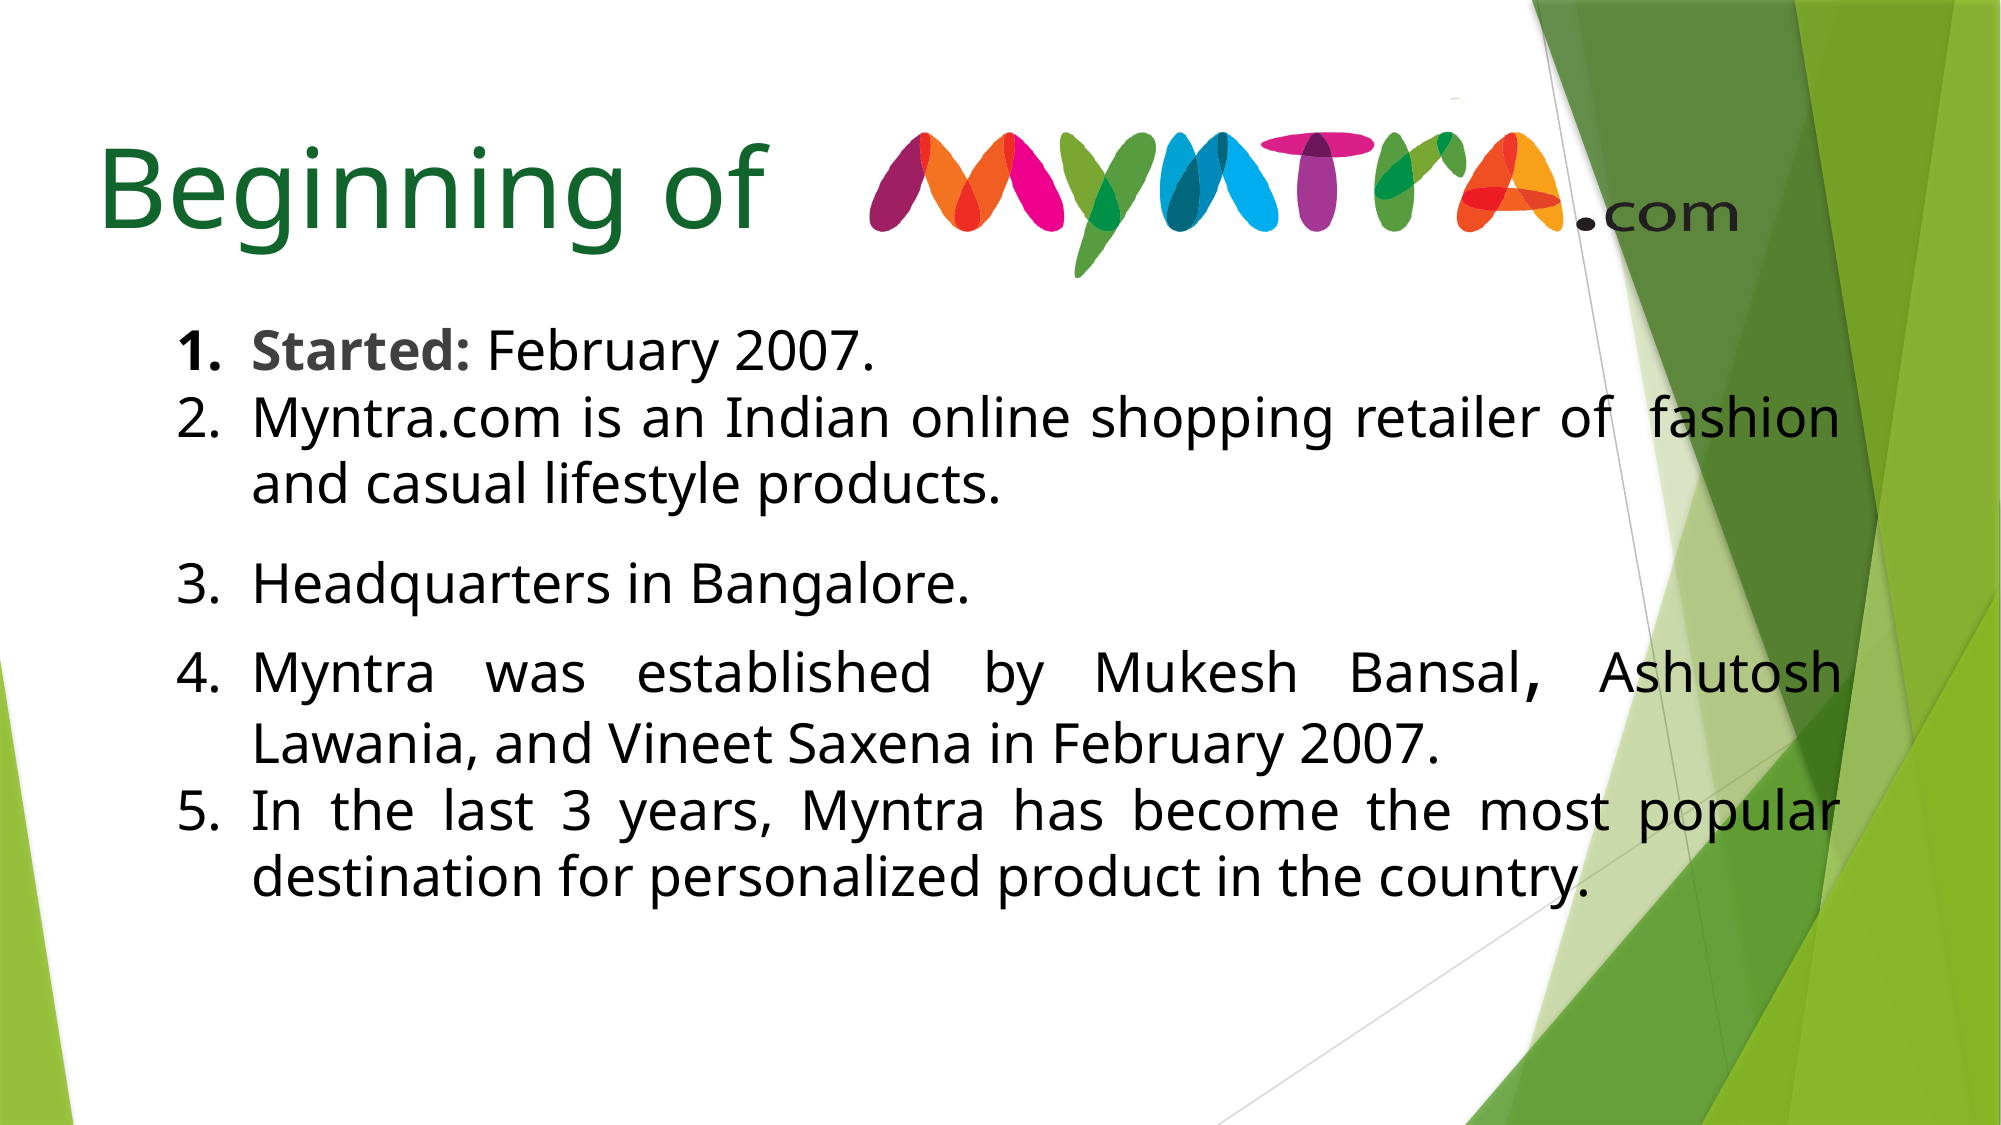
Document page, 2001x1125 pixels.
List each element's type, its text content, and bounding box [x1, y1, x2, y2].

list Started: February 2007. Myntra.com is an Indian online shopping retailer of fashion and casual lifestyle products. Headquarters in Bangalore. Myntra was established by Mukesh Bansal, Ashutosh Lawania, and Vineet Saxena in February 2007. In the last 3 years, Myntra has become the most popular destination for personalized product in the country. [156, 294, 1865, 1028]
picture [849, 96, 1761, 296]
title Beginning of [75, 97, 848, 295]
